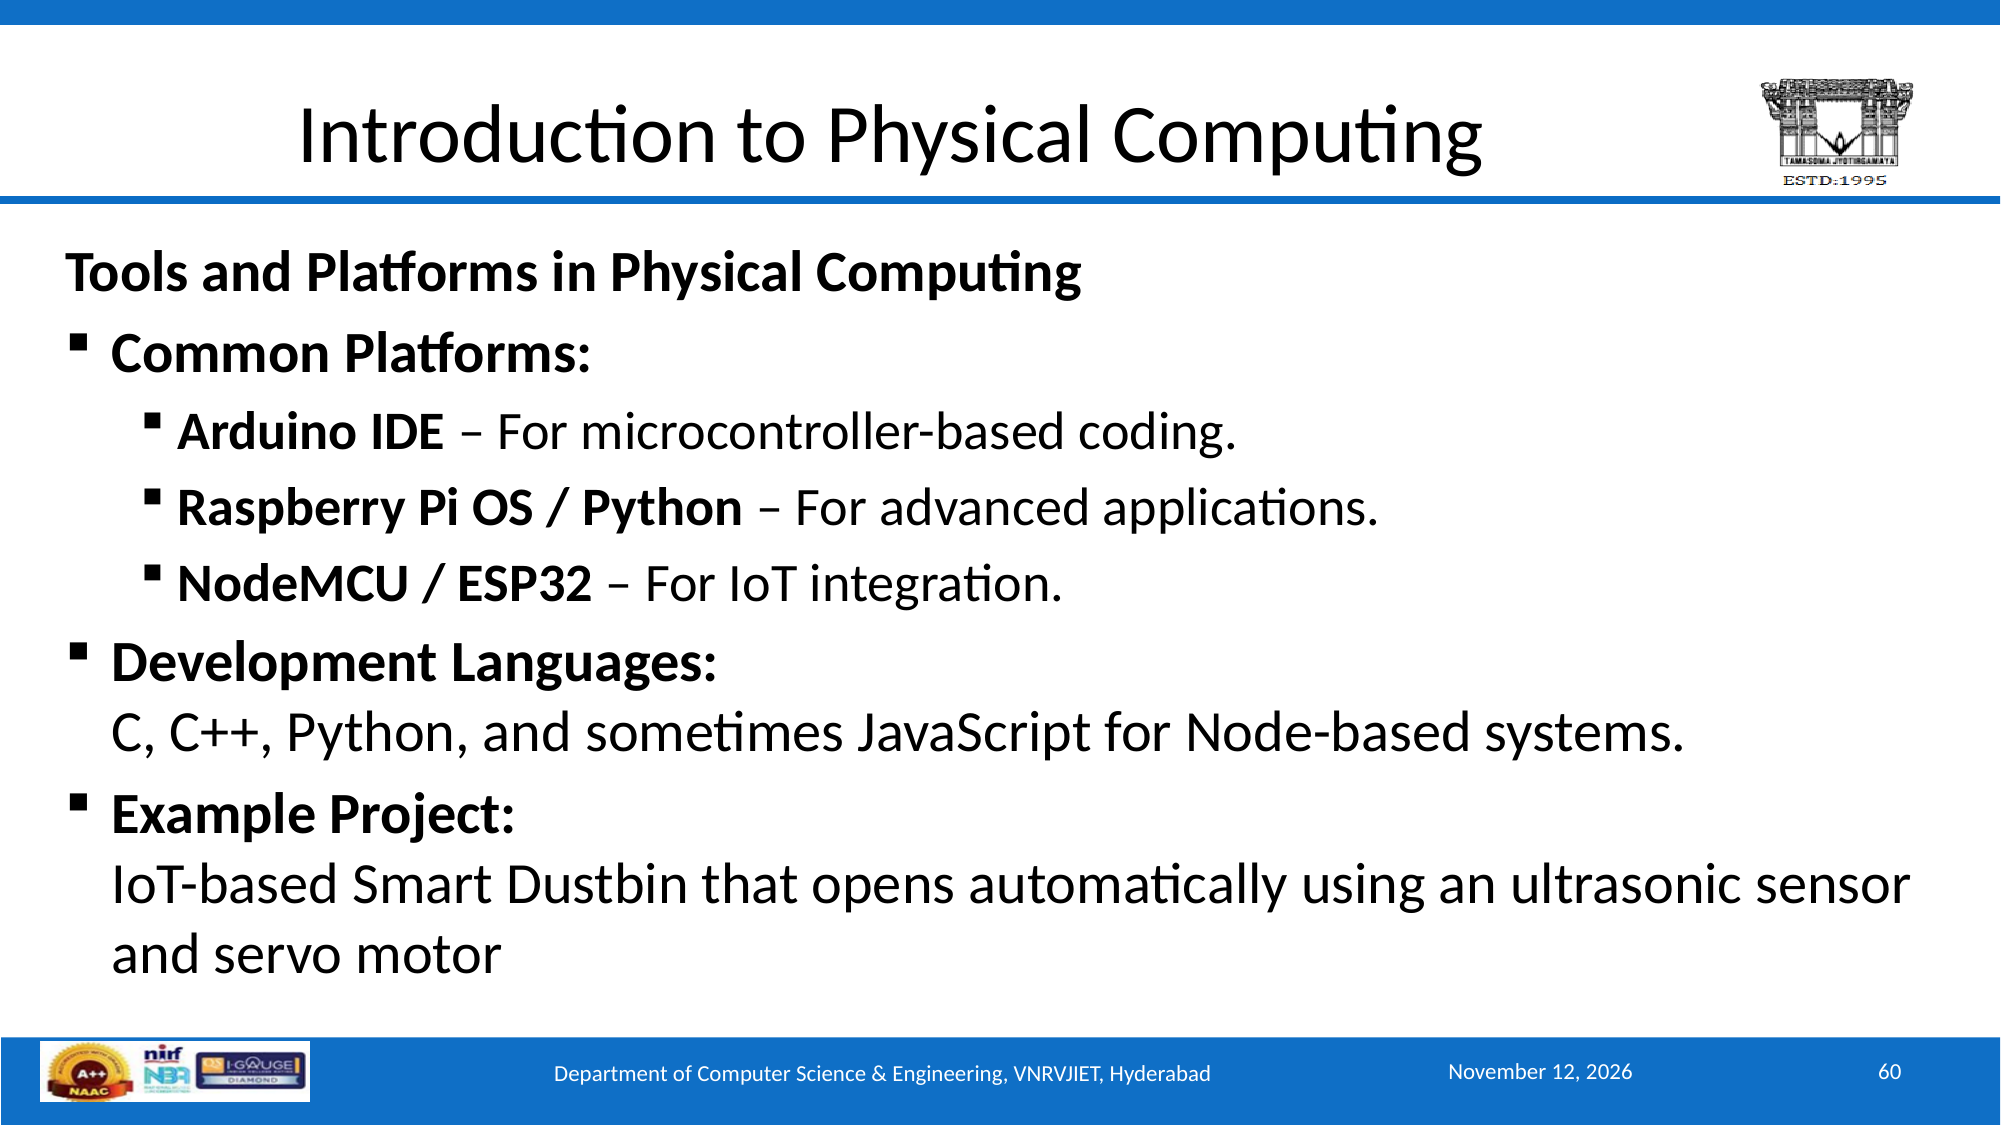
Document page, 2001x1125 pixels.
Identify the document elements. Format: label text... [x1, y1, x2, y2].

title Introduction to Physical Computing [33, 57, 1750, 200]
list Tools and Platforms in Physical Computing Common Platforms: Arduino IDE – For microcontroller-based coding. Raspberry Pi OS / Python – For advanced applications. NodeMCU / ESP32 – For IoT integration. Development Languages: C, C++, Python, and sometimes JavaScript for Node-based systems. Example Project: IoT-based Smart Dustbin that opens automatically using an ultrasonic sensor and servo motor [50, 225, 1938, 1013]
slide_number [1433, 1040, 1734, 1100]
slide_number 60 [1749, 1040, 1917, 1100]
footer Department of Computer Science & Engineering, VNRVJIET, Hyderabad [333, 1041, 1434, 1102]
picture [1750, 70, 1934, 194]
picture [40, 1041, 310, 1102]
